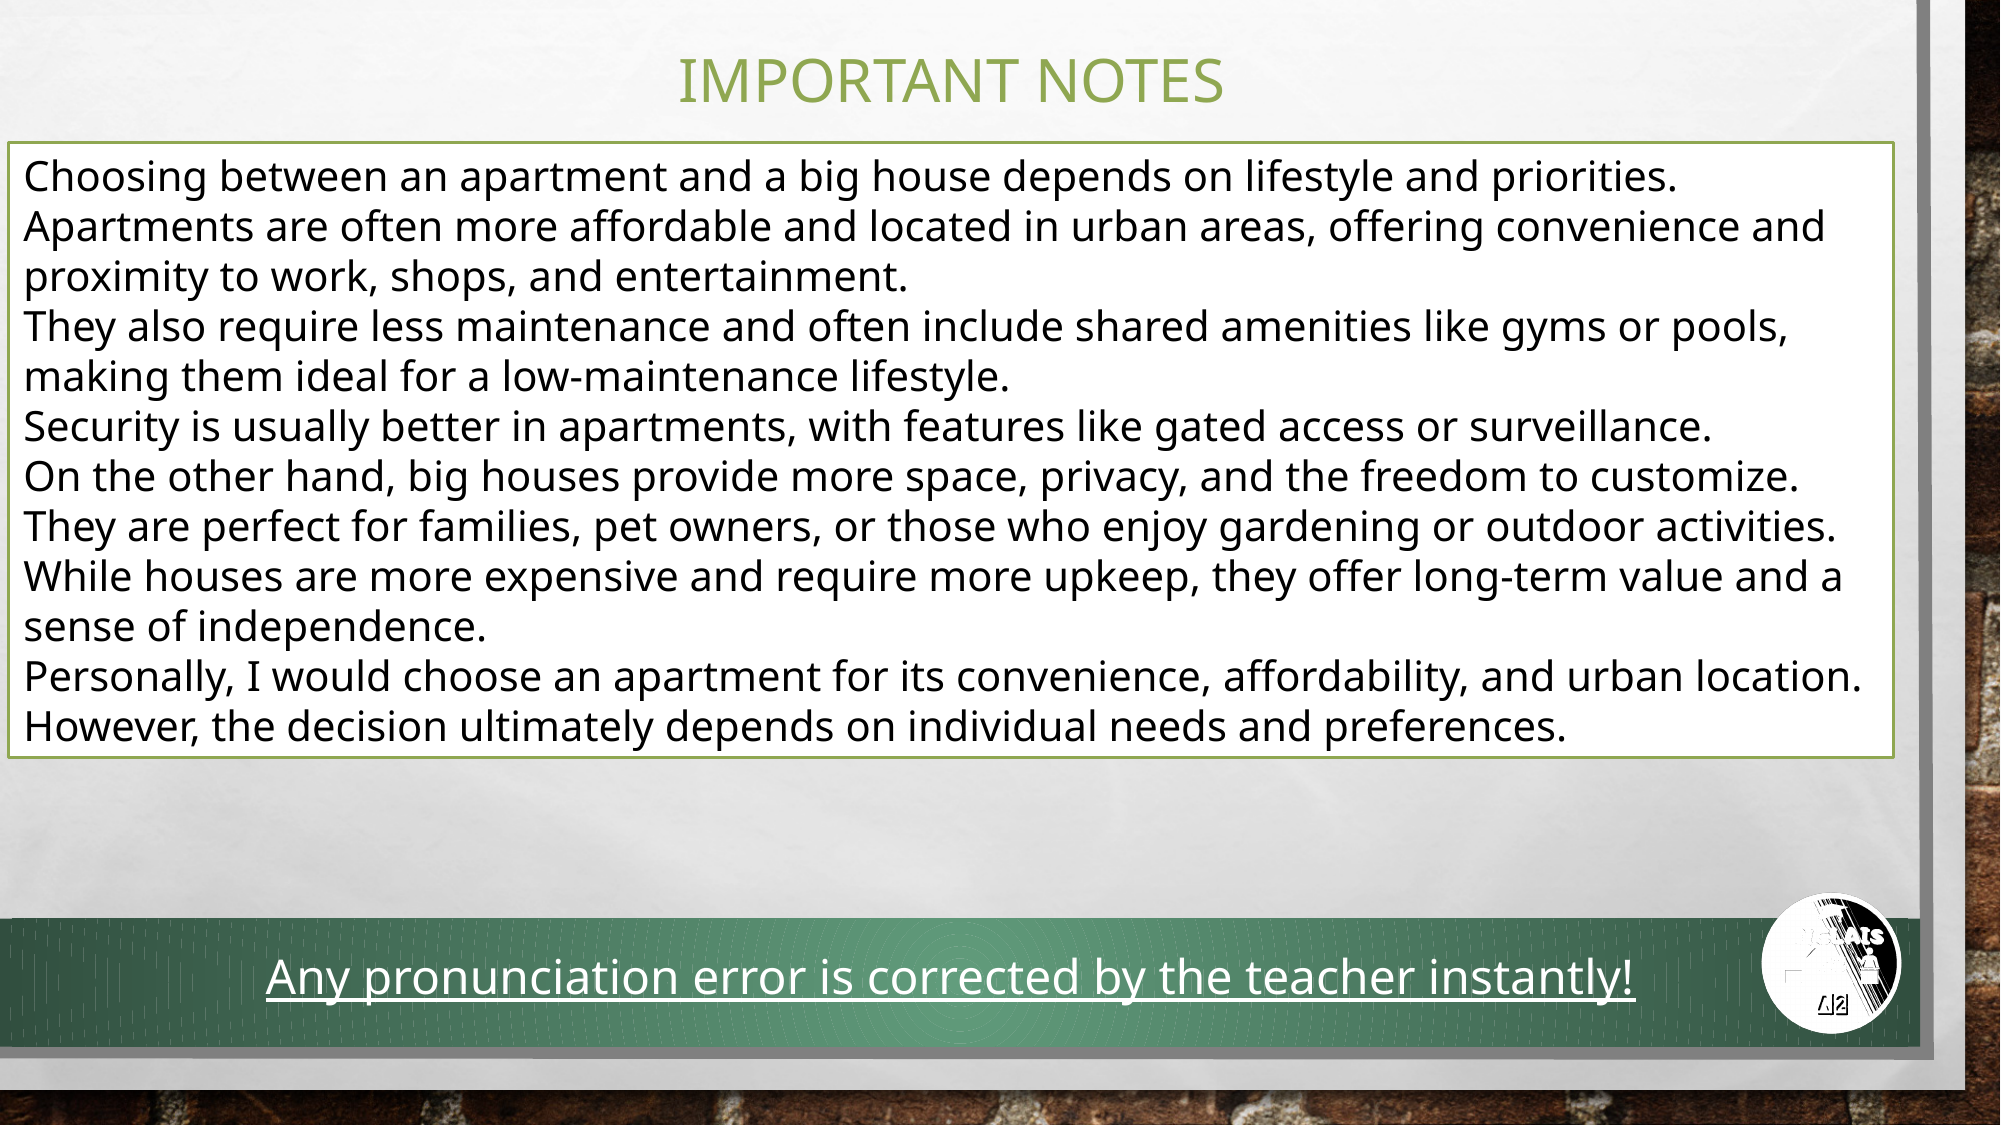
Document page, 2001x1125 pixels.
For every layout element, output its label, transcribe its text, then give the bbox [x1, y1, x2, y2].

title IMPORTANT NOTES [613, 23, 1291, 143]
picture [1759, 891, 1904, 1035]
text_box Any pronunciation error is corrected by the teacher instantly! [51, 891, 1851, 1100]
text_box Choosing between an apartment and a big house depends on lifestyle and priorities. Apartments are often more affordable and located in urban areas, offering convenience and proximity to work, shops, and entertainment. They also require less maintenance and often include shared amenities like gyms or pools, making them ideal for a low-maintenance lifestyle. Security is usually better in apartments, with features like gated access or surveillance. On the other hand, big houses provide more space, privacy, and the freedom to customize. They are perfect for families, pet owners, or those who enjoy gardening or outdoor activities. While houses are more expensive and require more upkeep, they offer long-term value and a sense of independence. Personally, I would choose an apartment for its convenience, affordability, and urban location. However, the decision ultimately depends on individual needs and preferences. [7, 141, 1895, 759]
picture [0, 0, 2000, 1125]
